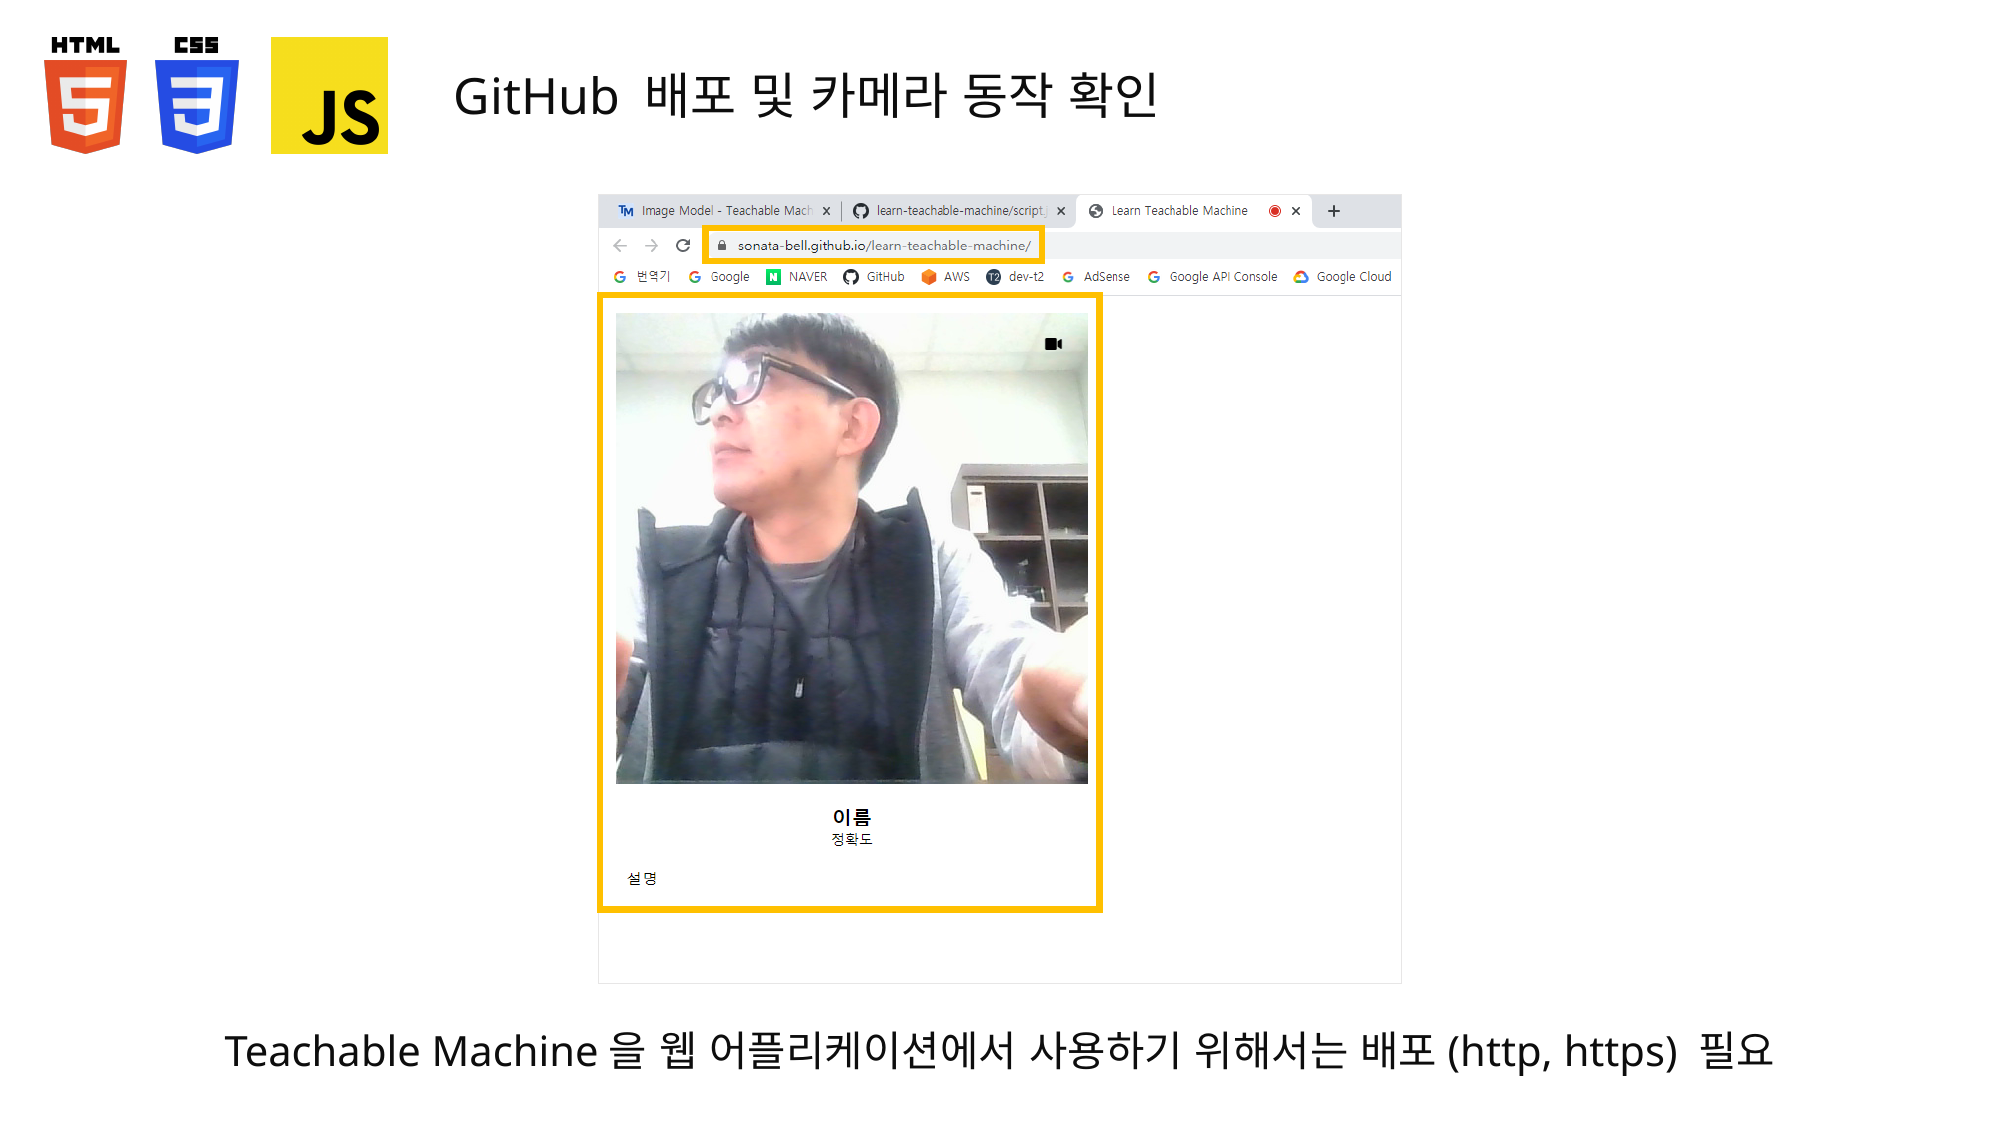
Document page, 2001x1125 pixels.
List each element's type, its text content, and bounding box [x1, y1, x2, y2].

picture [598, 194, 1402, 984]
text_box Teachable Machine을 웹 어플리케이션에서 사용하기 위해서는 배포(http, https) 필요 [209, 1017, 1791, 1082]
picture [27, 37, 144, 154]
text_box GitHub 배포 및 카메라 동작 확인 [438, 57, 1176, 133]
picture [155, 37, 239, 154]
picture [271, 37, 388, 154]
